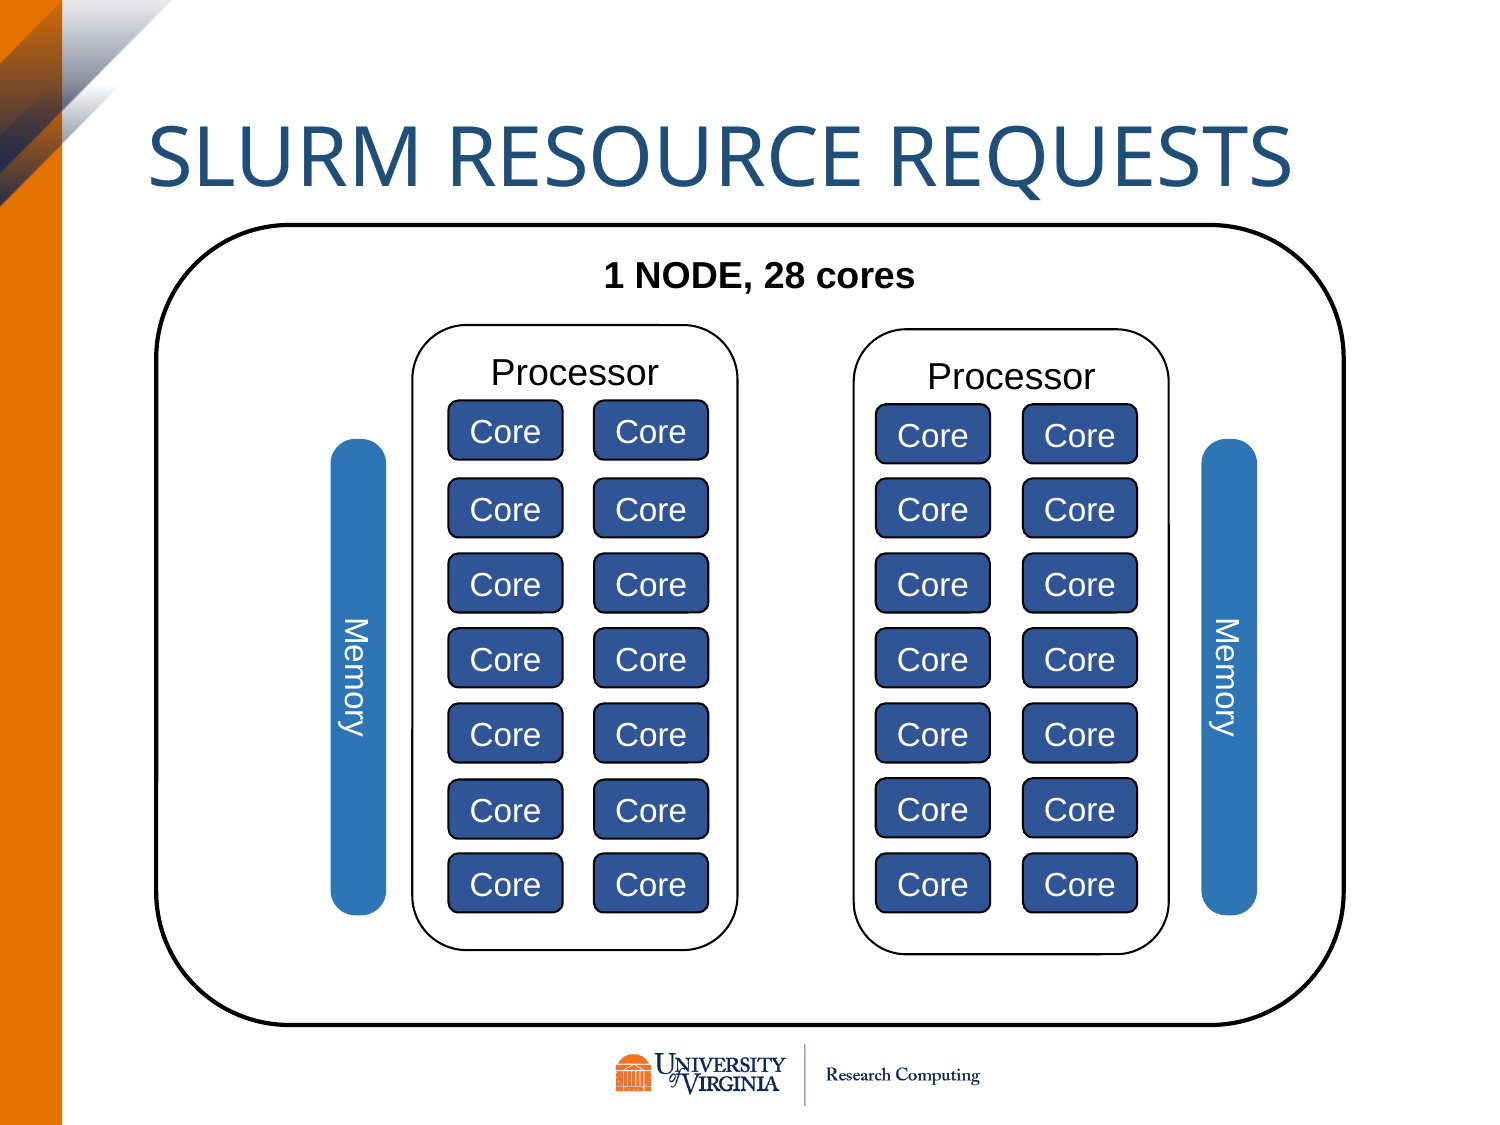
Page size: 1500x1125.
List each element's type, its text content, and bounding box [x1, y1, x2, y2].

picture [0, 0, 176, 210]
picture [607, 1044, 988, 1106]
title SLURM Resource Requests [131, 51, 1426, 269]
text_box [156, 224, 1344, 1025]
